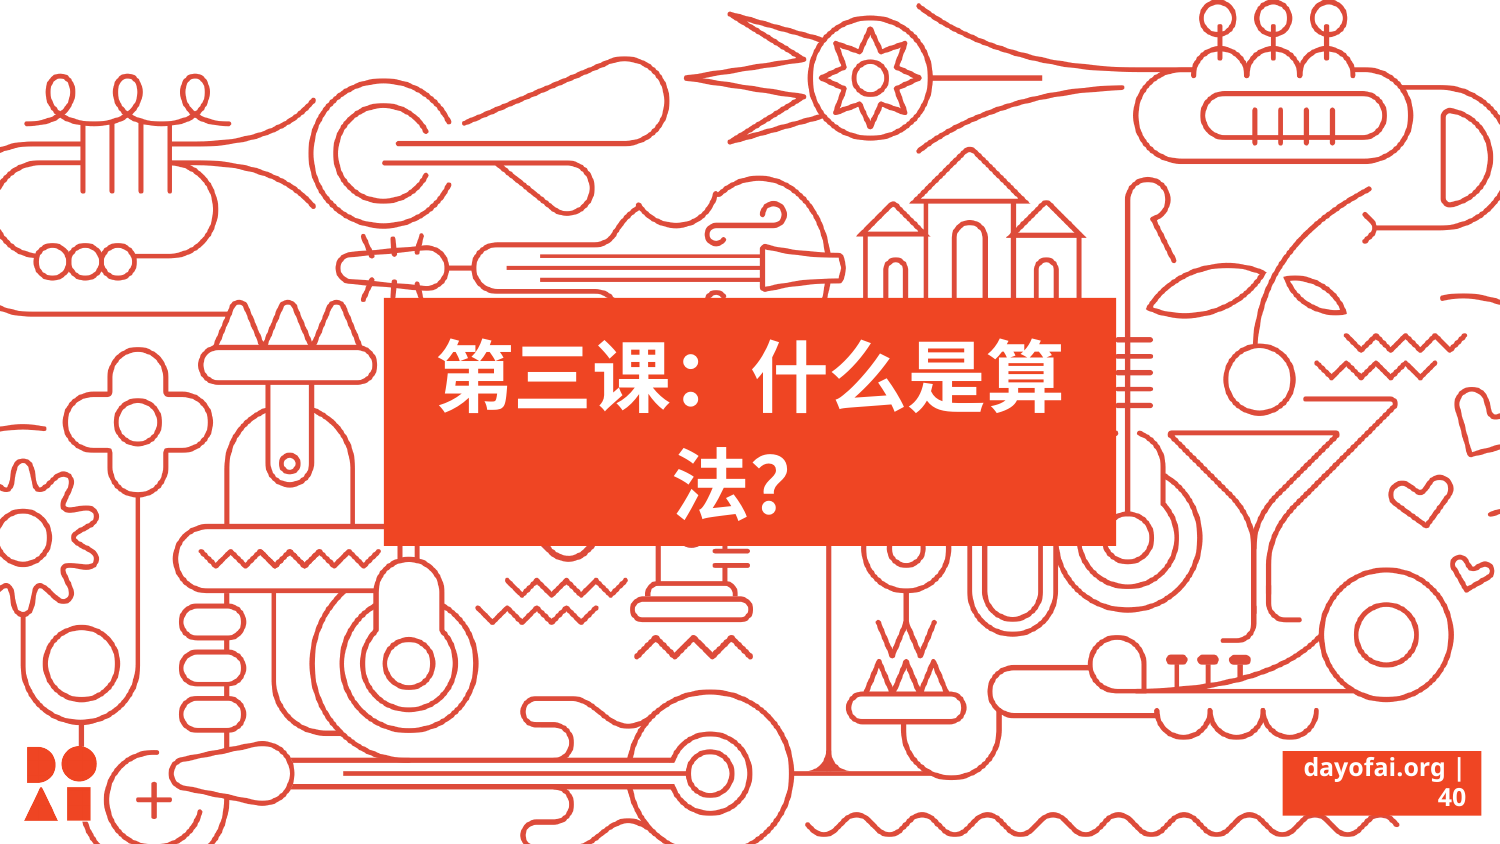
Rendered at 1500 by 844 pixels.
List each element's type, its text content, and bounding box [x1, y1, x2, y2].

picture [0, 0, 1500, 844]
title 第三课：什么是算法？ [383, 297, 1117, 546]
slide_number dayofai.org | [1282, 751, 1482, 816]
